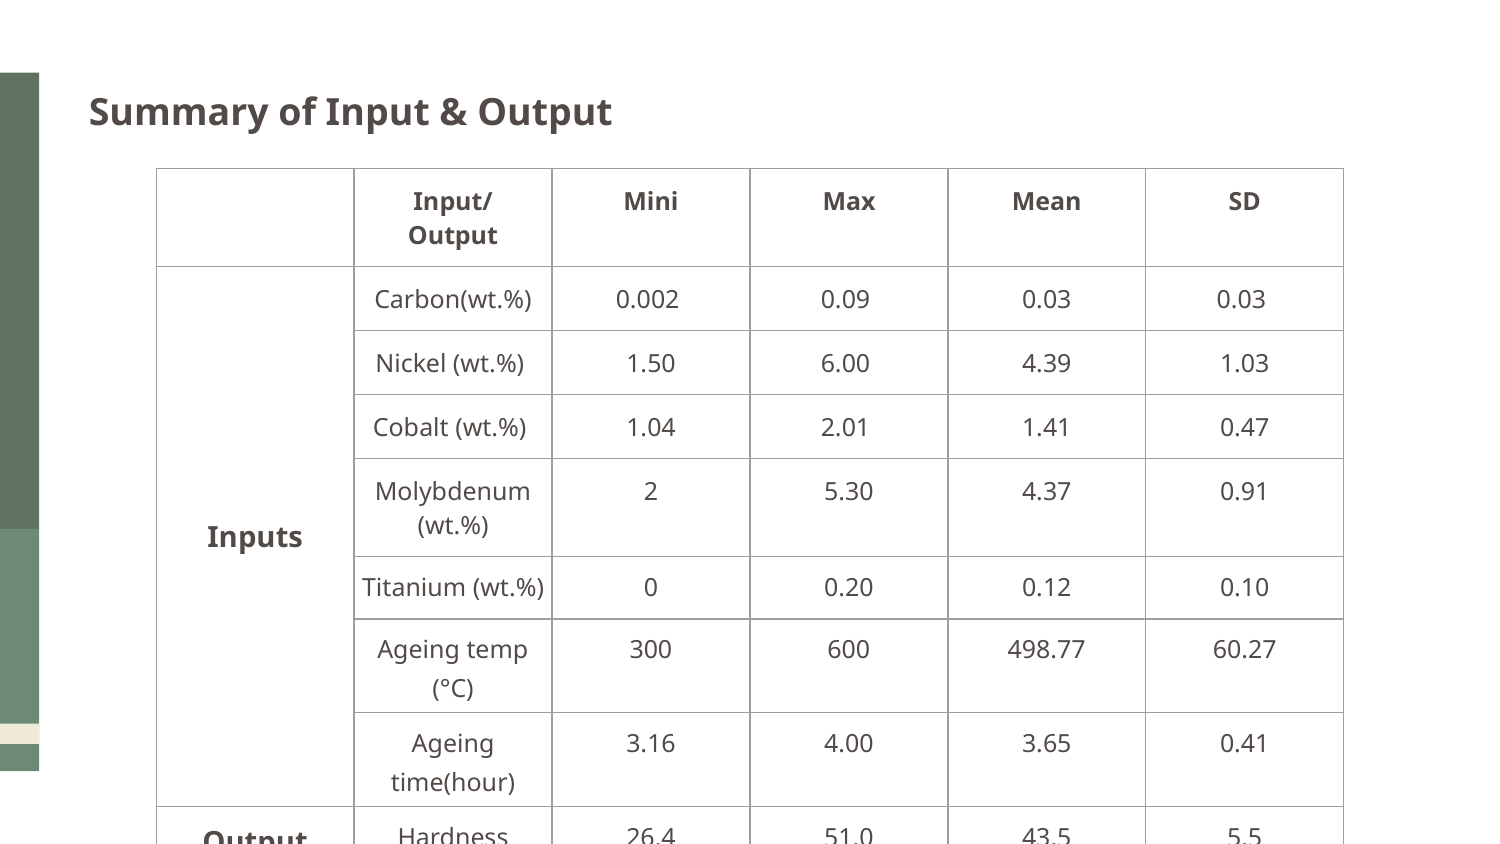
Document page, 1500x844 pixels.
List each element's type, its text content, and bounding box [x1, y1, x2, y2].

table_cell 1.03 [1146, 331, 1343, 394]
table_cell 2.01 [751, 395, 947, 458]
table_cell 3.16 [553, 713, 749, 806]
table_cell Titanium (wt.%) [355, 557, 551, 618]
table_cell Carbon(wt.%) [355, 267, 551, 330]
table_cell 0.41 [1146, 713, 1343, 806]
table_cell Ageing temp (°C) [355, 620, 551, 712]
table_cell 4.39 [949, 331, 1145, 394]
table_cell 5.30 [751, 459, 947, 556]
table_cell 6.00 [751, 331, 947, 394]
table_cell Cobalt (wt.%) [355, 395, 551, 458]
table_cell 60.27 [1146, 620, 1343, 712]
table_cell 300 [553, 620, 749, 712]
table_cell Nickel (wt.%) [355, 331, 551, 394]
table_header SD [1146, 169, 1343, 266]
table_header Mini [553, 169, 749, 266]
table_cell 0.03 [949, 267, 1145, 330]
table_cell 5.5 [1146, 807, 1343, 844]
table_cell 51.0 [751, 807, 947, 844]
table_cell Output [157, 807, 353, 844]
table_header Mean [949, 169, 1145, 266]
table_cell 0.002 [553, 267, 749, 330]
table_header Input/Output [355, 169, 551, 266]
table_cell 0 [553, 557, 749, 618]
table_cell 498.77 [949, 620, 1145, 712]
table_cell 0.91 [1146, 459, 1343, 556]
table_cell Ageing time(hour) [355, 713, 551, 806]
table_cell Hardness (HRC) [355, 807, 551, 844]
table_cell 3.65 [949, 713, 1145, 806]
table_cell 1.41 [949, 395, 1145, 458]
table_cell 2 [553, 459, 749, 556]
table_header [157, 169, 353, 266]
table_cell 26.4 [553, 807, 749, 844]
table_cell 0.20 [751, 557, 947, 618]
table_cell Molybdenum (wt.%) [355, 459, 551, 556]
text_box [0, 72, 40, 772]
table_cell 1.50 [553, 331, 749, 394]
text_box Summary of Input & Output [73, 72, 1182, 148]
table_cell 0.10 [1146, 557, 1343, 618]
table_cell 4.37 [949, 459, 1145, 556]
table_cell 1.04 [553, 395, 749, 458]
table_cell Inputs [157, 267, 353, 806]
table_header Max [751, 169, 947, 266]
table_cell 0.03 [1146, 267, 1343, 330]
table_cell 0.09 [751, 267, 947, 330]
table_cell 4.00 [751, 713, 947, 806]
table_cell 0.12 [949, 557, 1145, 618]
table_cell 0.47 [1146, 395, 1343, 458]
table_cell 43.5 [949, 807, 1145, 844]
table_cell 600 [751, 620, 947, 712]
